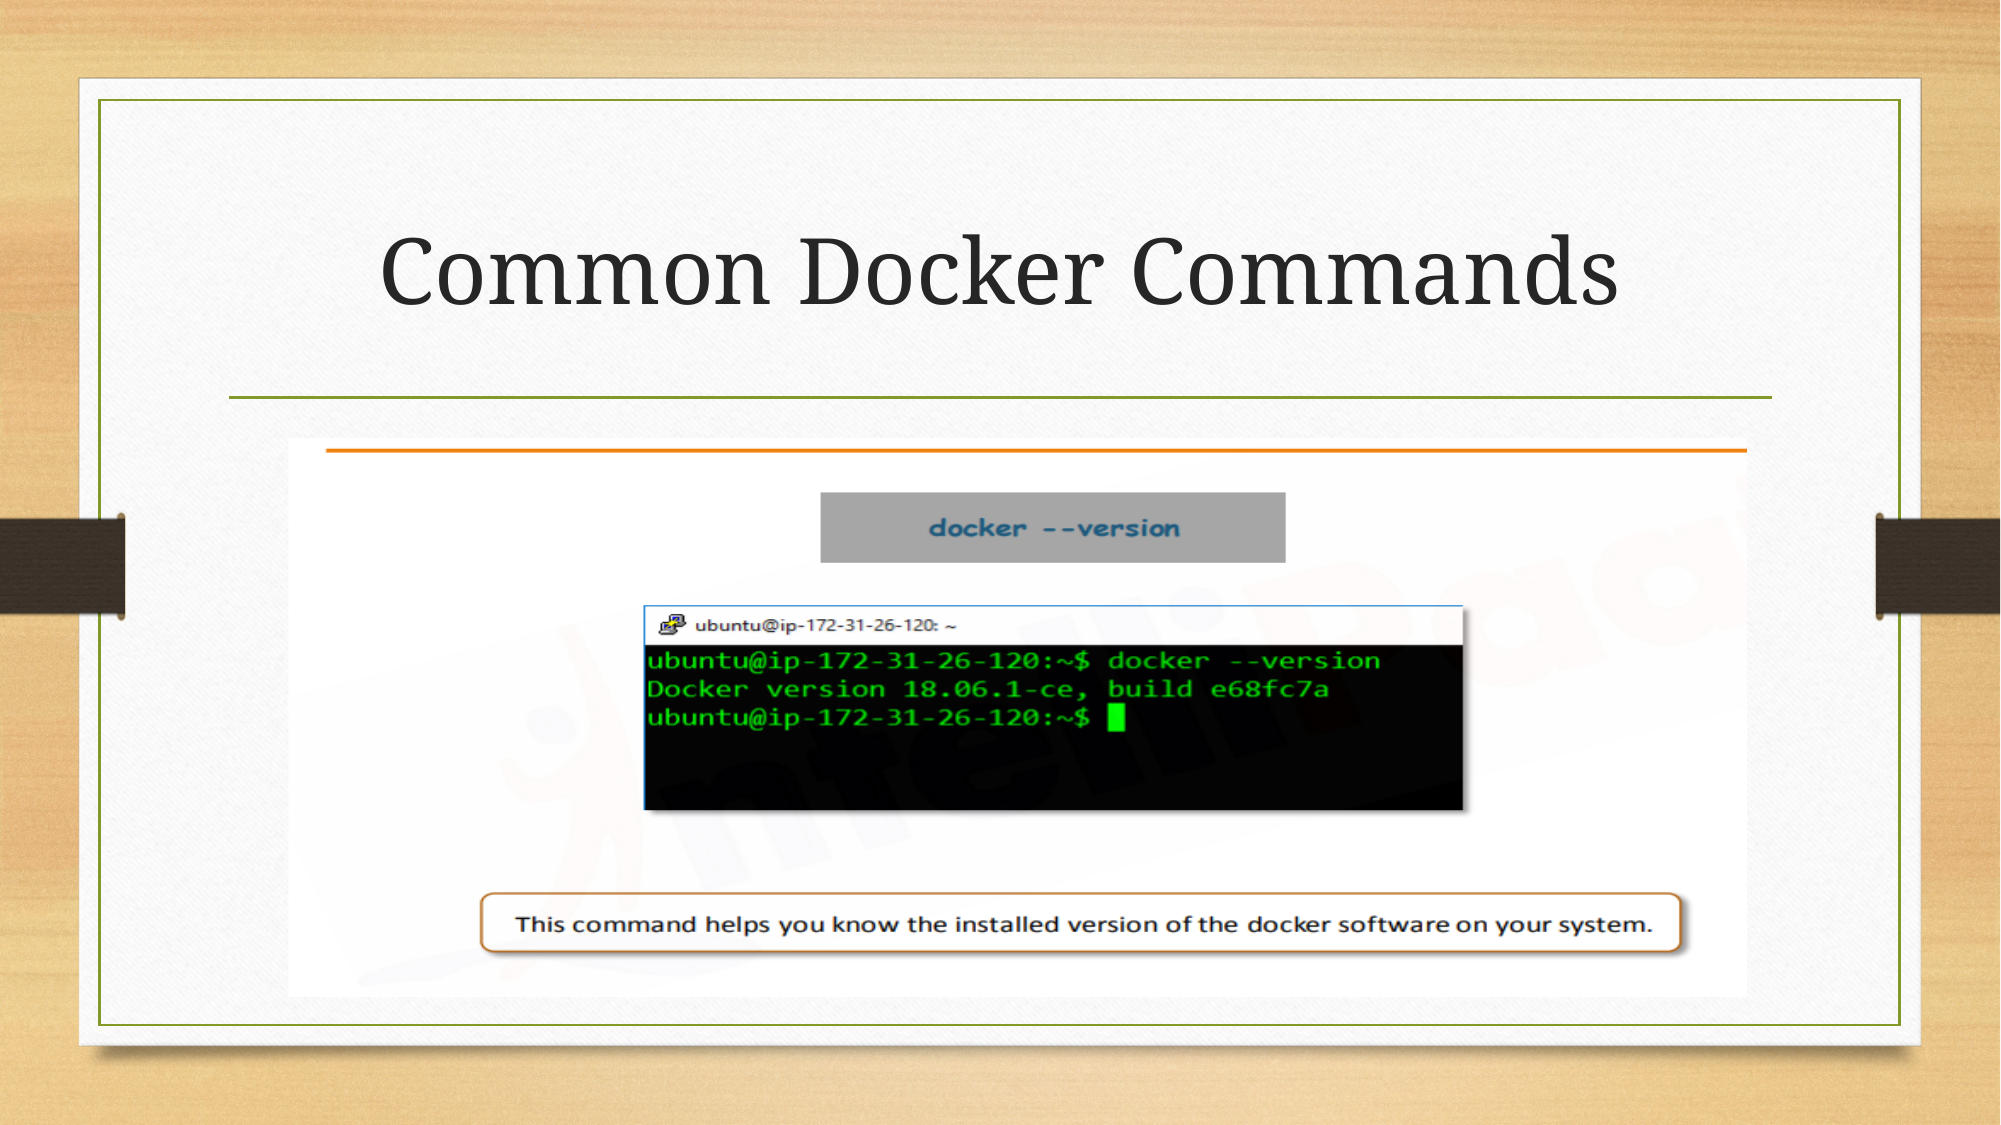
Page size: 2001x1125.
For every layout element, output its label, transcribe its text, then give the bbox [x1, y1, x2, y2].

picture [0, 0, 2001, 1125]
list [288, 438, 1748, 998]
title Common Docker Commands [212, 161, 1788, 375]
